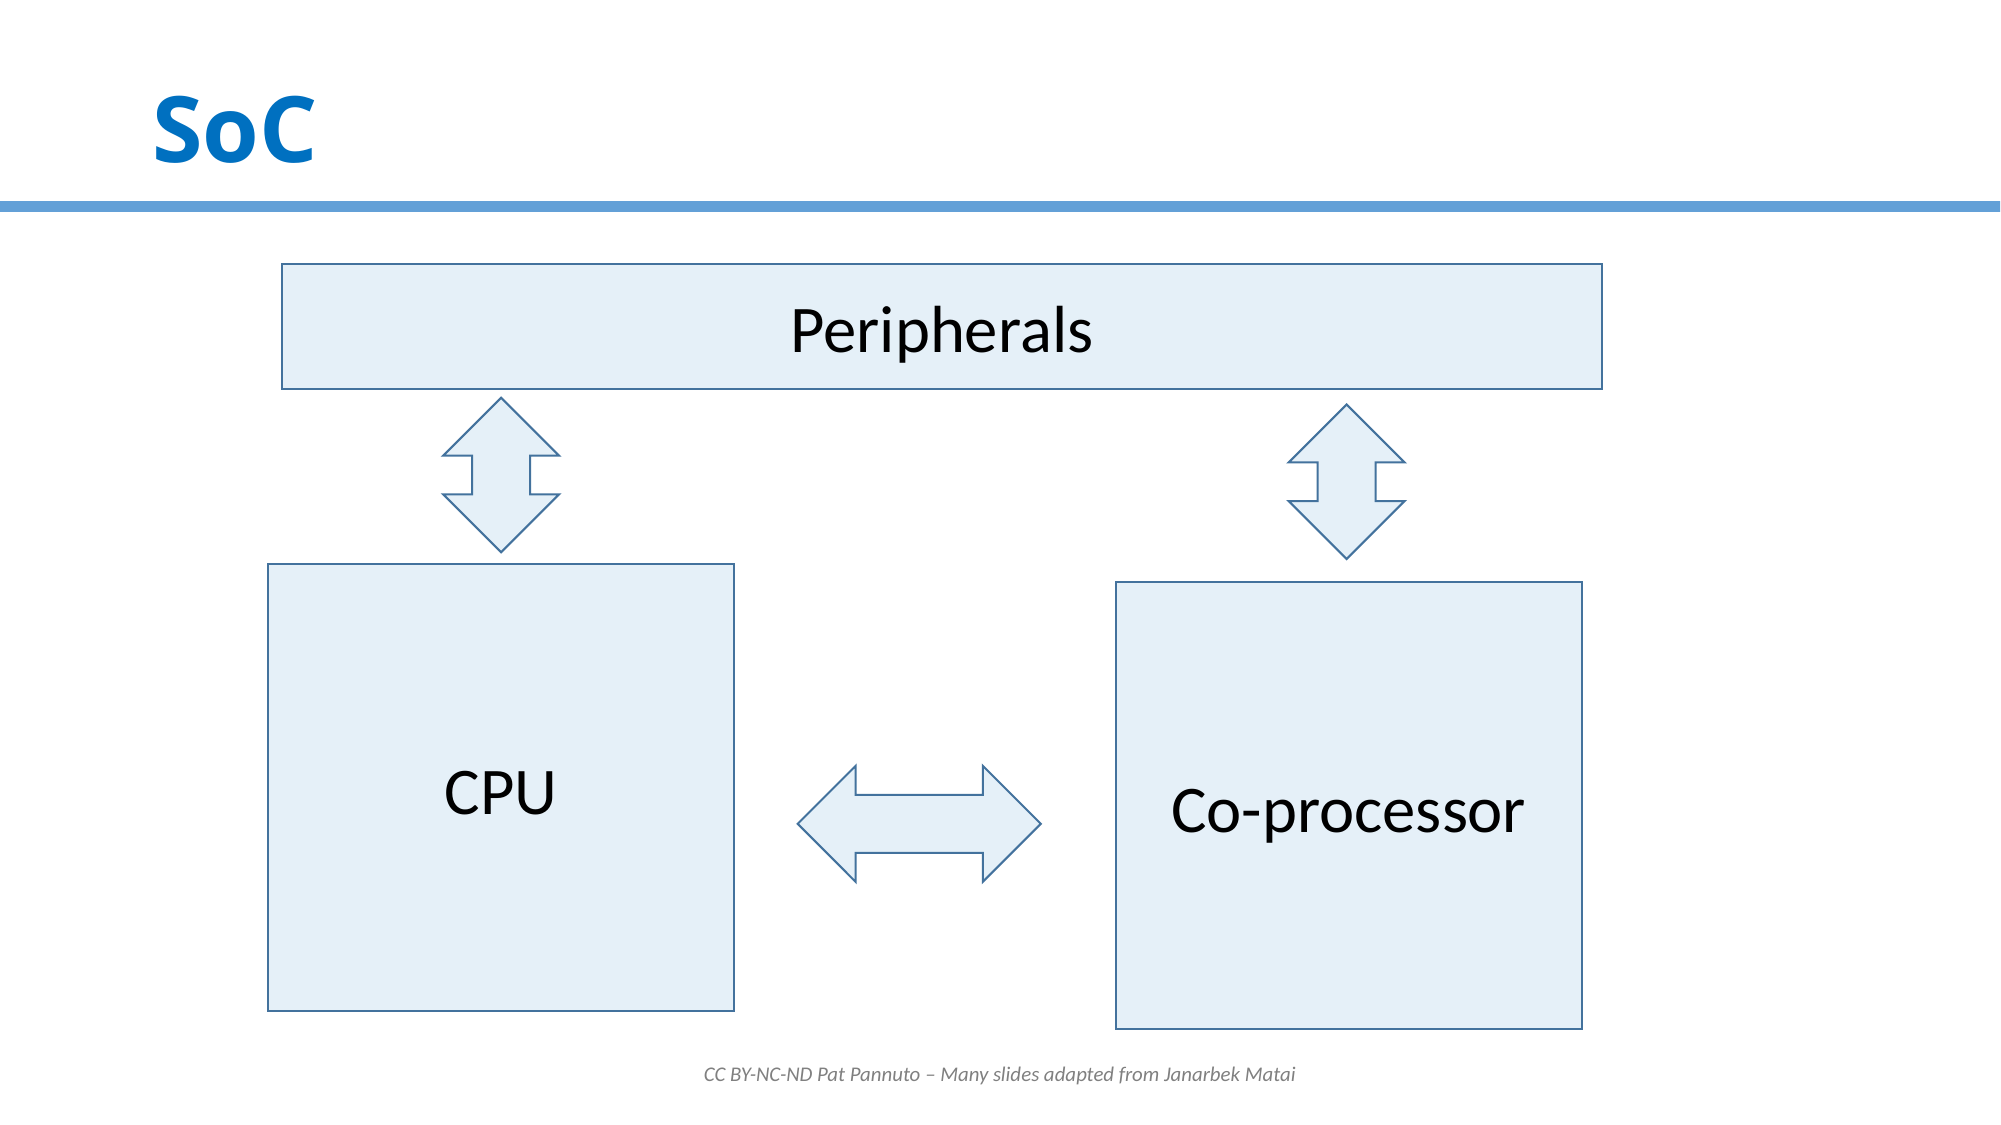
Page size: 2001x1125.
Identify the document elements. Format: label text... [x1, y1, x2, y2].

text_box [1286, 403, 1408, 561]
text_box Co-processor [1115, 581, 1583, 1030]
text_box [796, 763, 1043, 885]
text_box Peripherals [281, 263, 1603, 390]
text_box CPU [267, 563, 735, 1012]
title SoC [137, 59, 1863, 207]
footer CC BY-NC-ND Pat Pannuto – Many slides adapted from Janarbek Matai [662, 1042, 1338, 1103]
text_box [440, 396, 562, 554]
